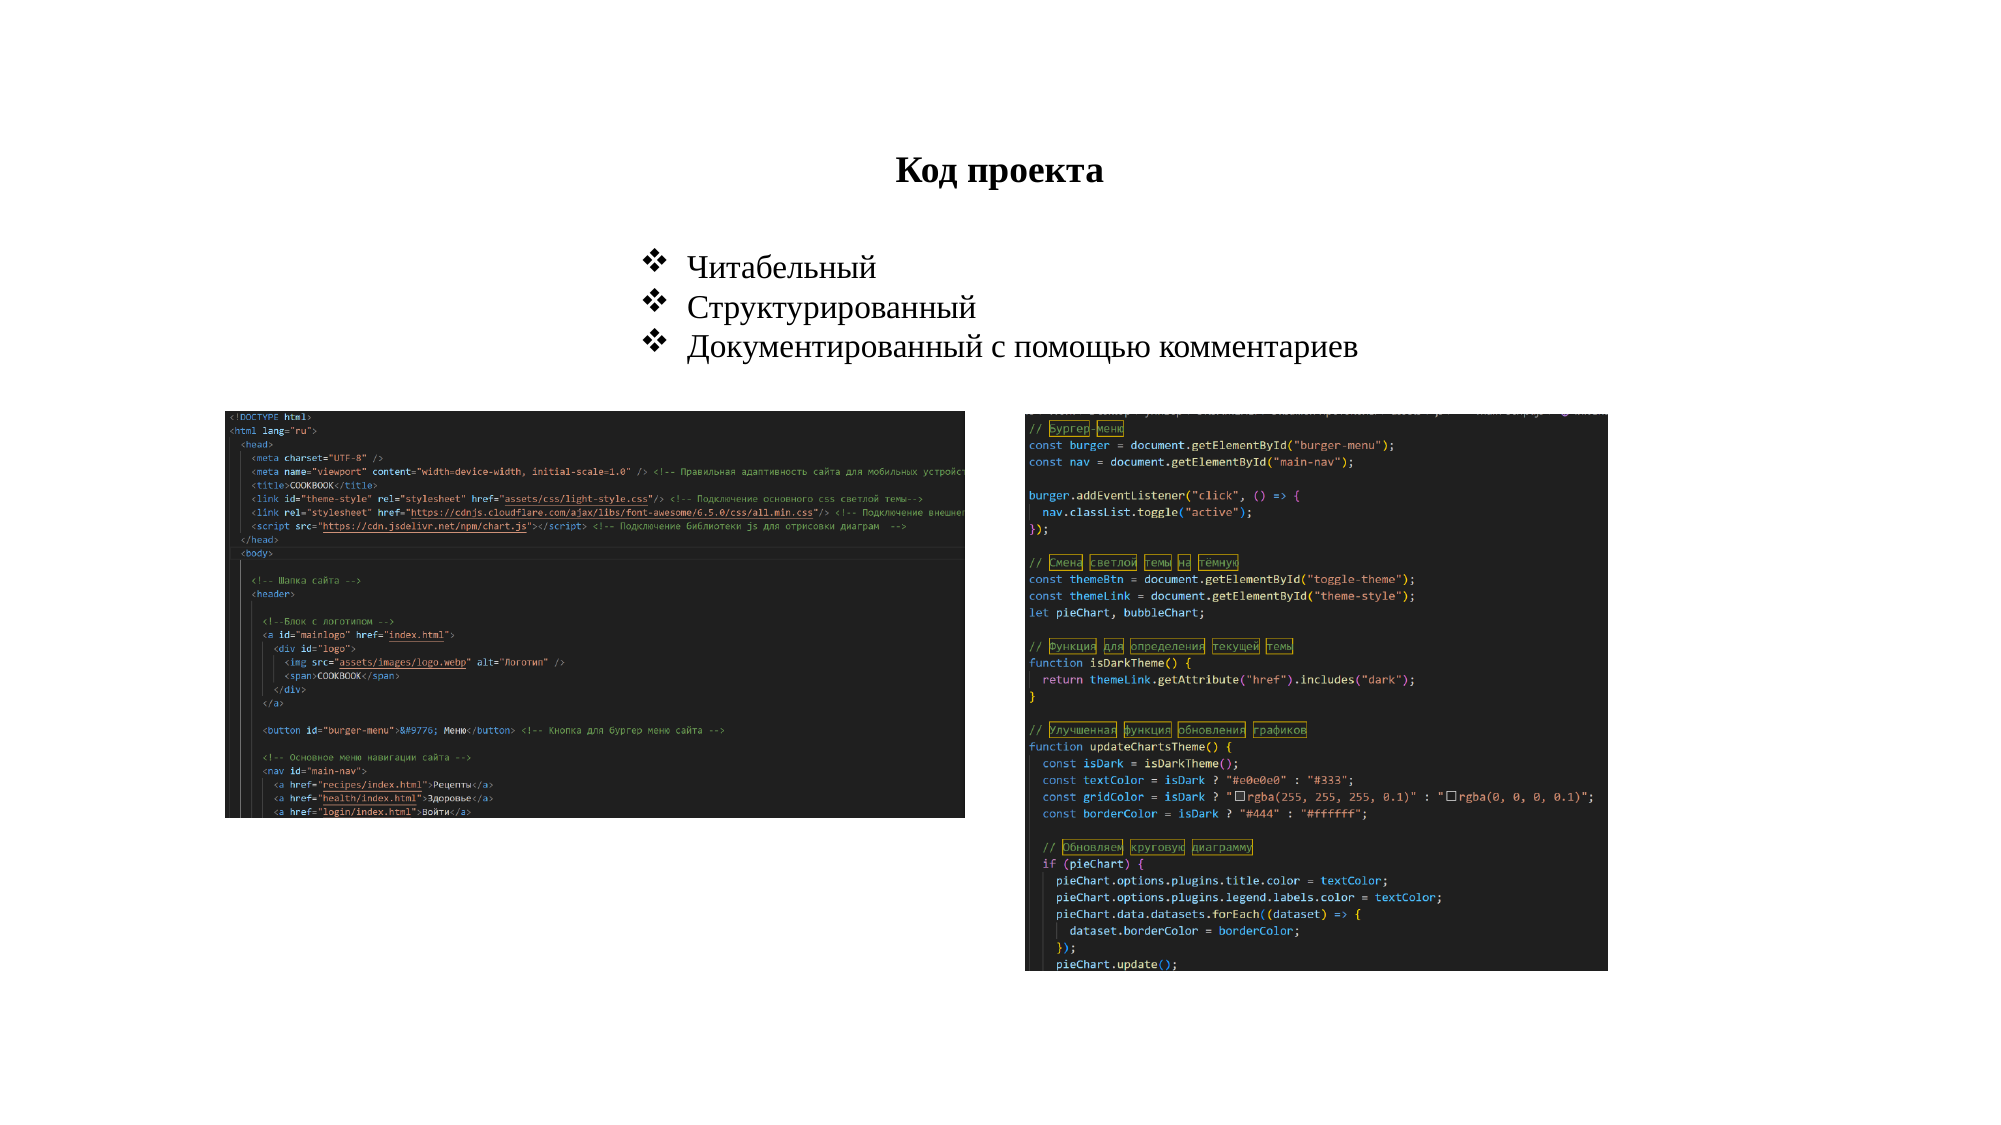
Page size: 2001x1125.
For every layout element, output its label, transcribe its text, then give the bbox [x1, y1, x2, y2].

text_box Код проекта [880, 137, 1120, 198]
picture [1024, 413, 1608, 971]
text_box Читабельный Структурированный Документированный с помощью комментариев [625, 237, 1375, 412]
picture [224, 411, 966, 819]
